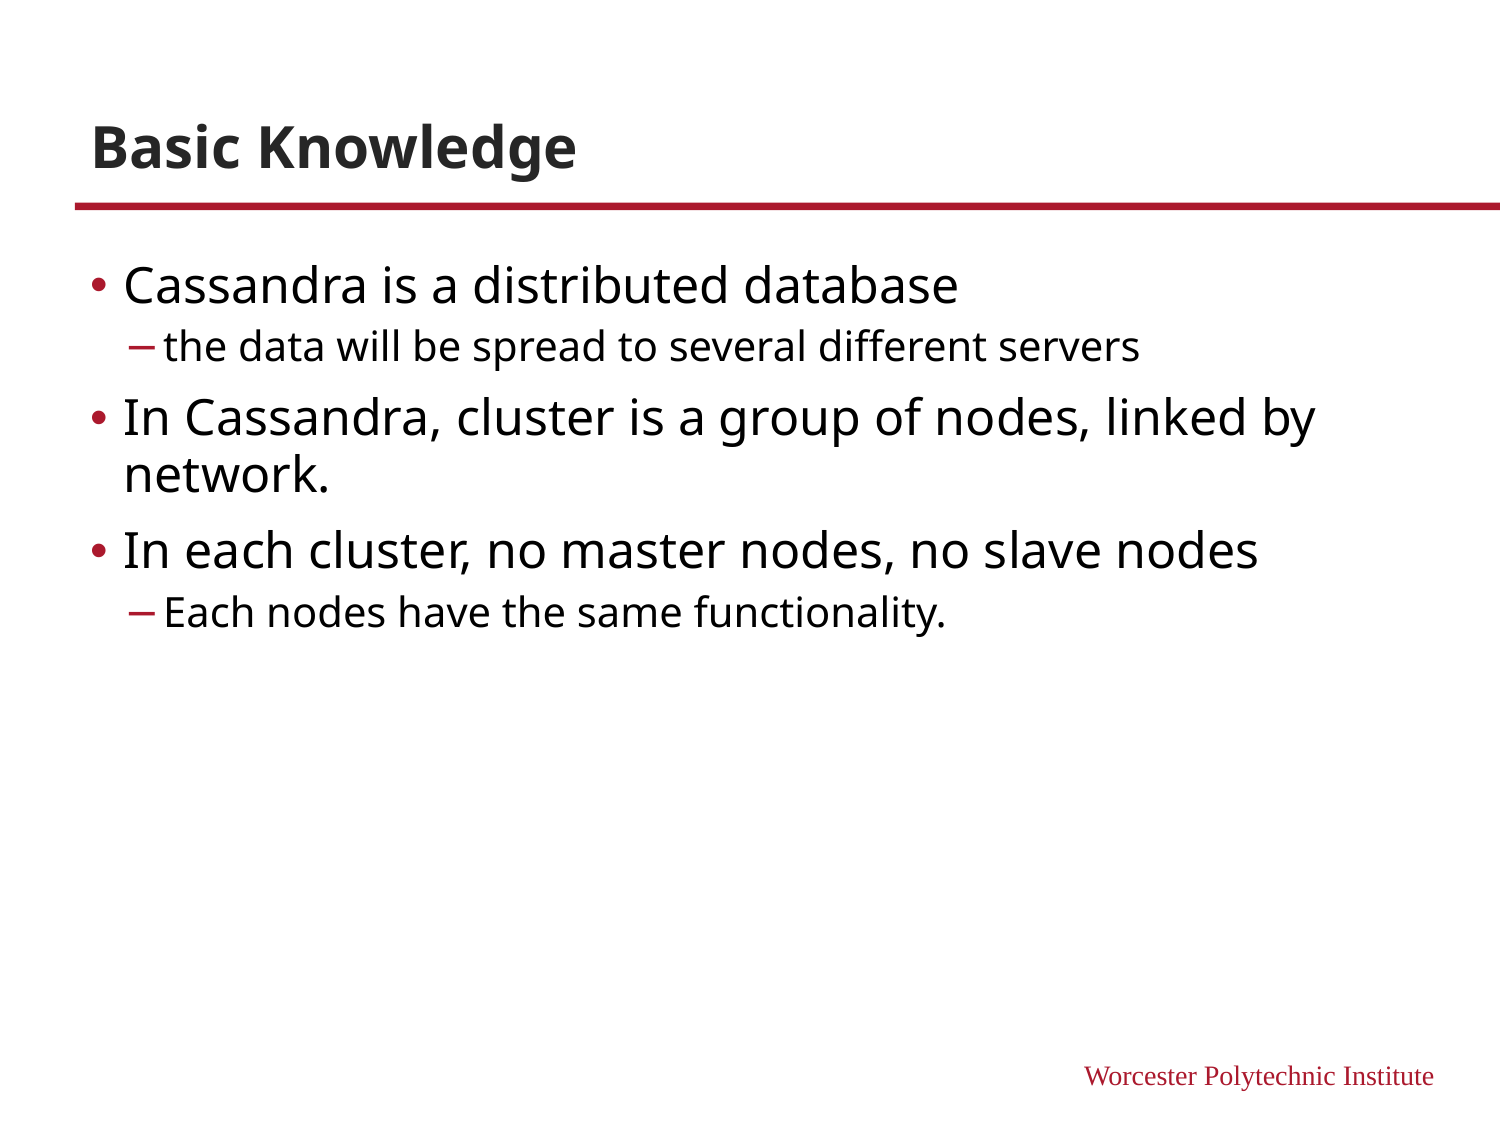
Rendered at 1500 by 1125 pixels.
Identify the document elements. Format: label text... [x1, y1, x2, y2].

list Cassandra is a distributed database the data will be spread to several different servers In Cassandra, cluster is a group of nodes, linked by network. In each cluster, no master nodes, no slave nodes Each nodes have the same functionality. [75, 249, 1425, 1013]
title Basic Knowledge [75, 56, 1425, 188]
